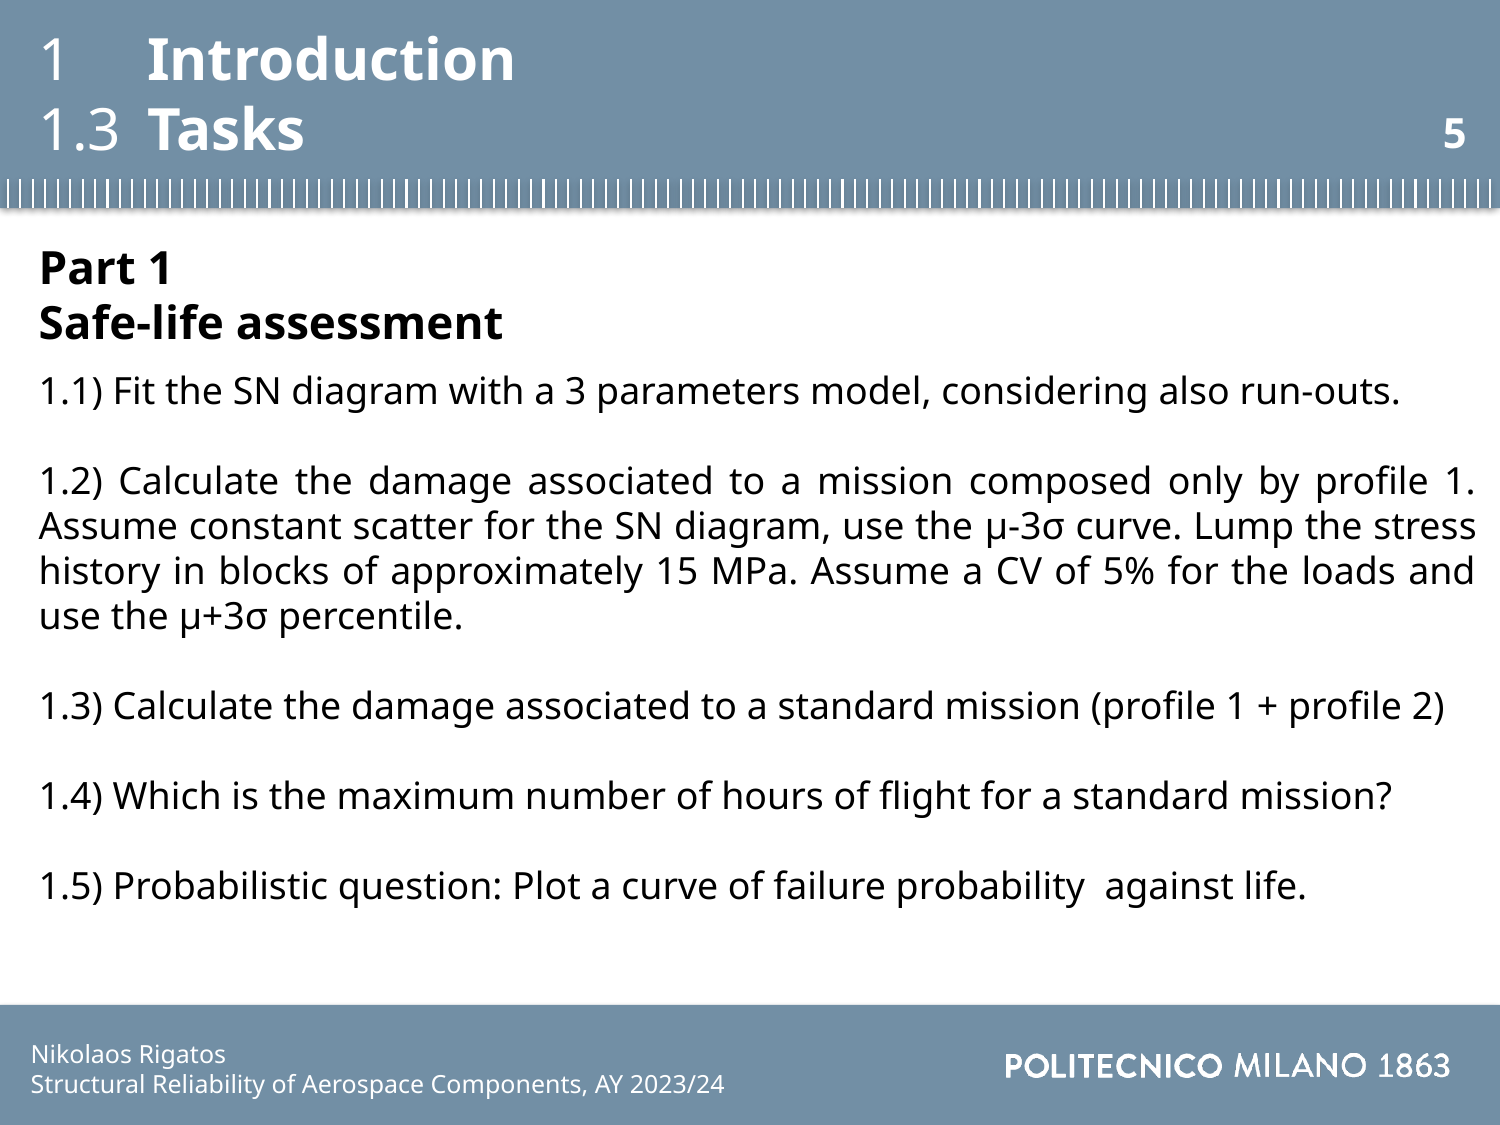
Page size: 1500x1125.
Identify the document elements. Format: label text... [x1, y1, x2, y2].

text_box Part 1 Safe-life assessment [38, 238, 1422, 349]
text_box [38, 21, 1478, 178]
text_box Nikolaos Rigatos Structural Reliability of Aerospace Components, AY 2023/24 [15, 1025, 838, 1112]
picture [999, 1041, 1456, 1089]
